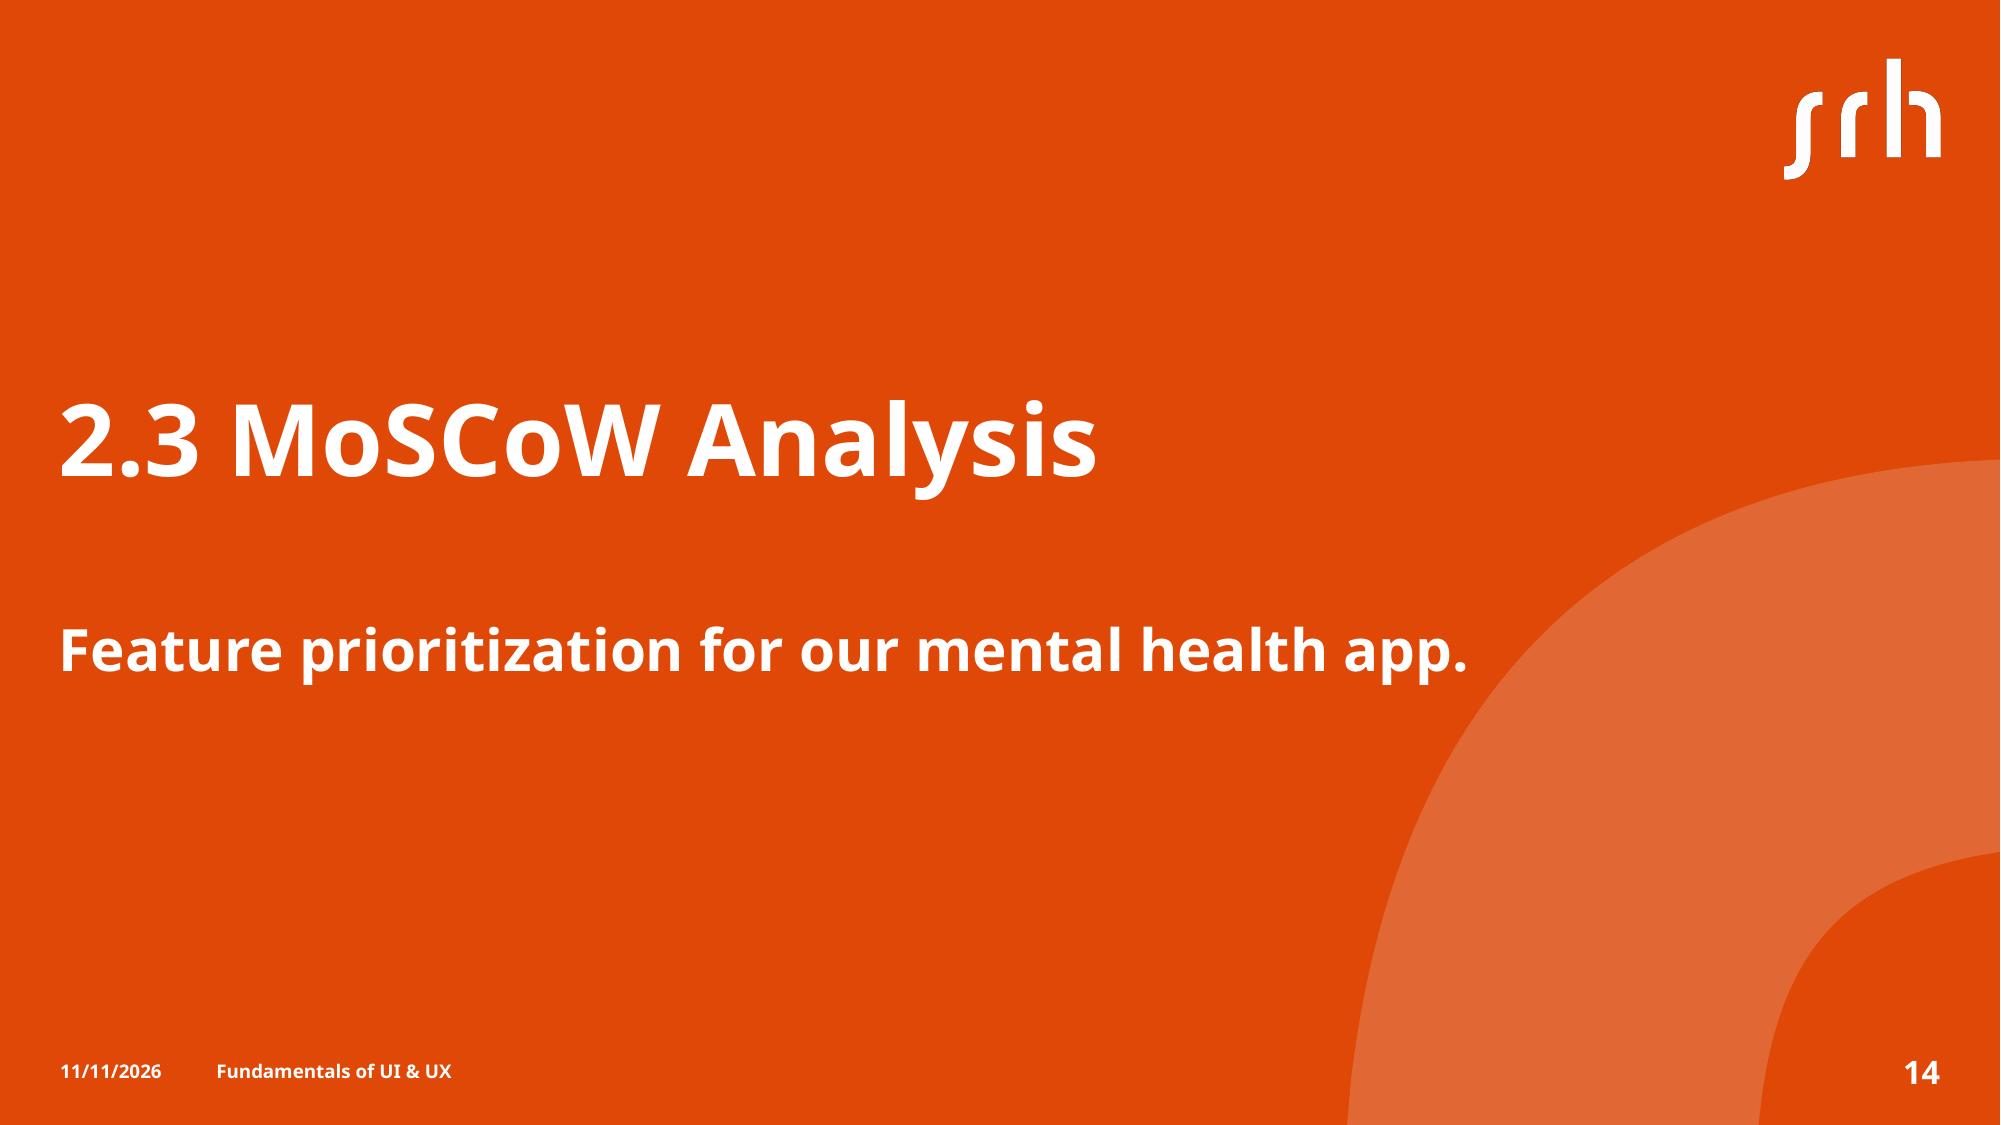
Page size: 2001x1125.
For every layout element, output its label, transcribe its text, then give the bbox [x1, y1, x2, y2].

footer Fundamentals of UI & UX [216, 1042, 1283, 1103]
title 2.3 MoSCoW Analysis Feature prioritization for our mental health app. [59, 382, 1942, 1036]
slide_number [60, 1042, 204, 1103]
picture [1784, 58, 1941, 180]
slide_number 14 [1828, 1044, 1941, 1104]
